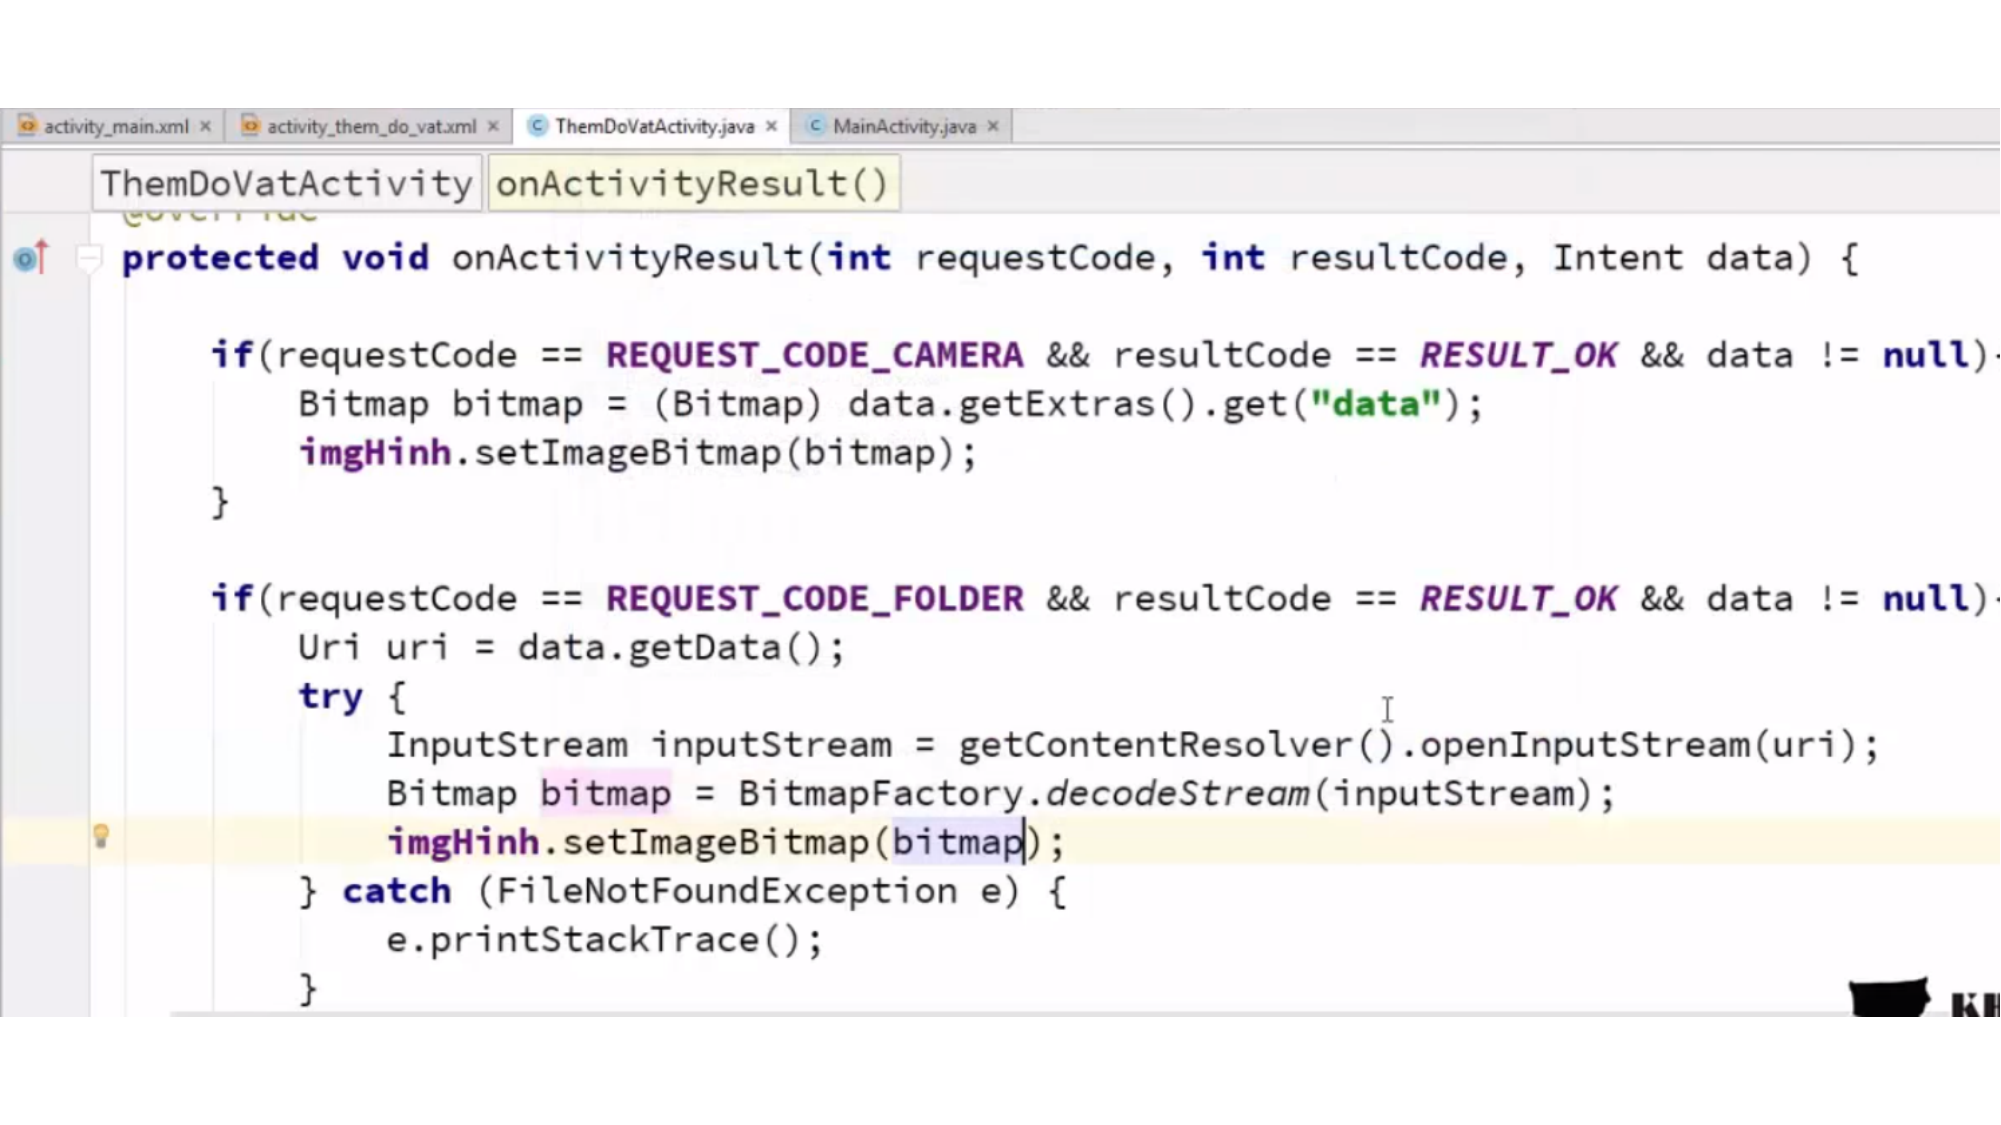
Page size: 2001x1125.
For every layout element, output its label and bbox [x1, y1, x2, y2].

picture [0, 107, 2000, 1017]
